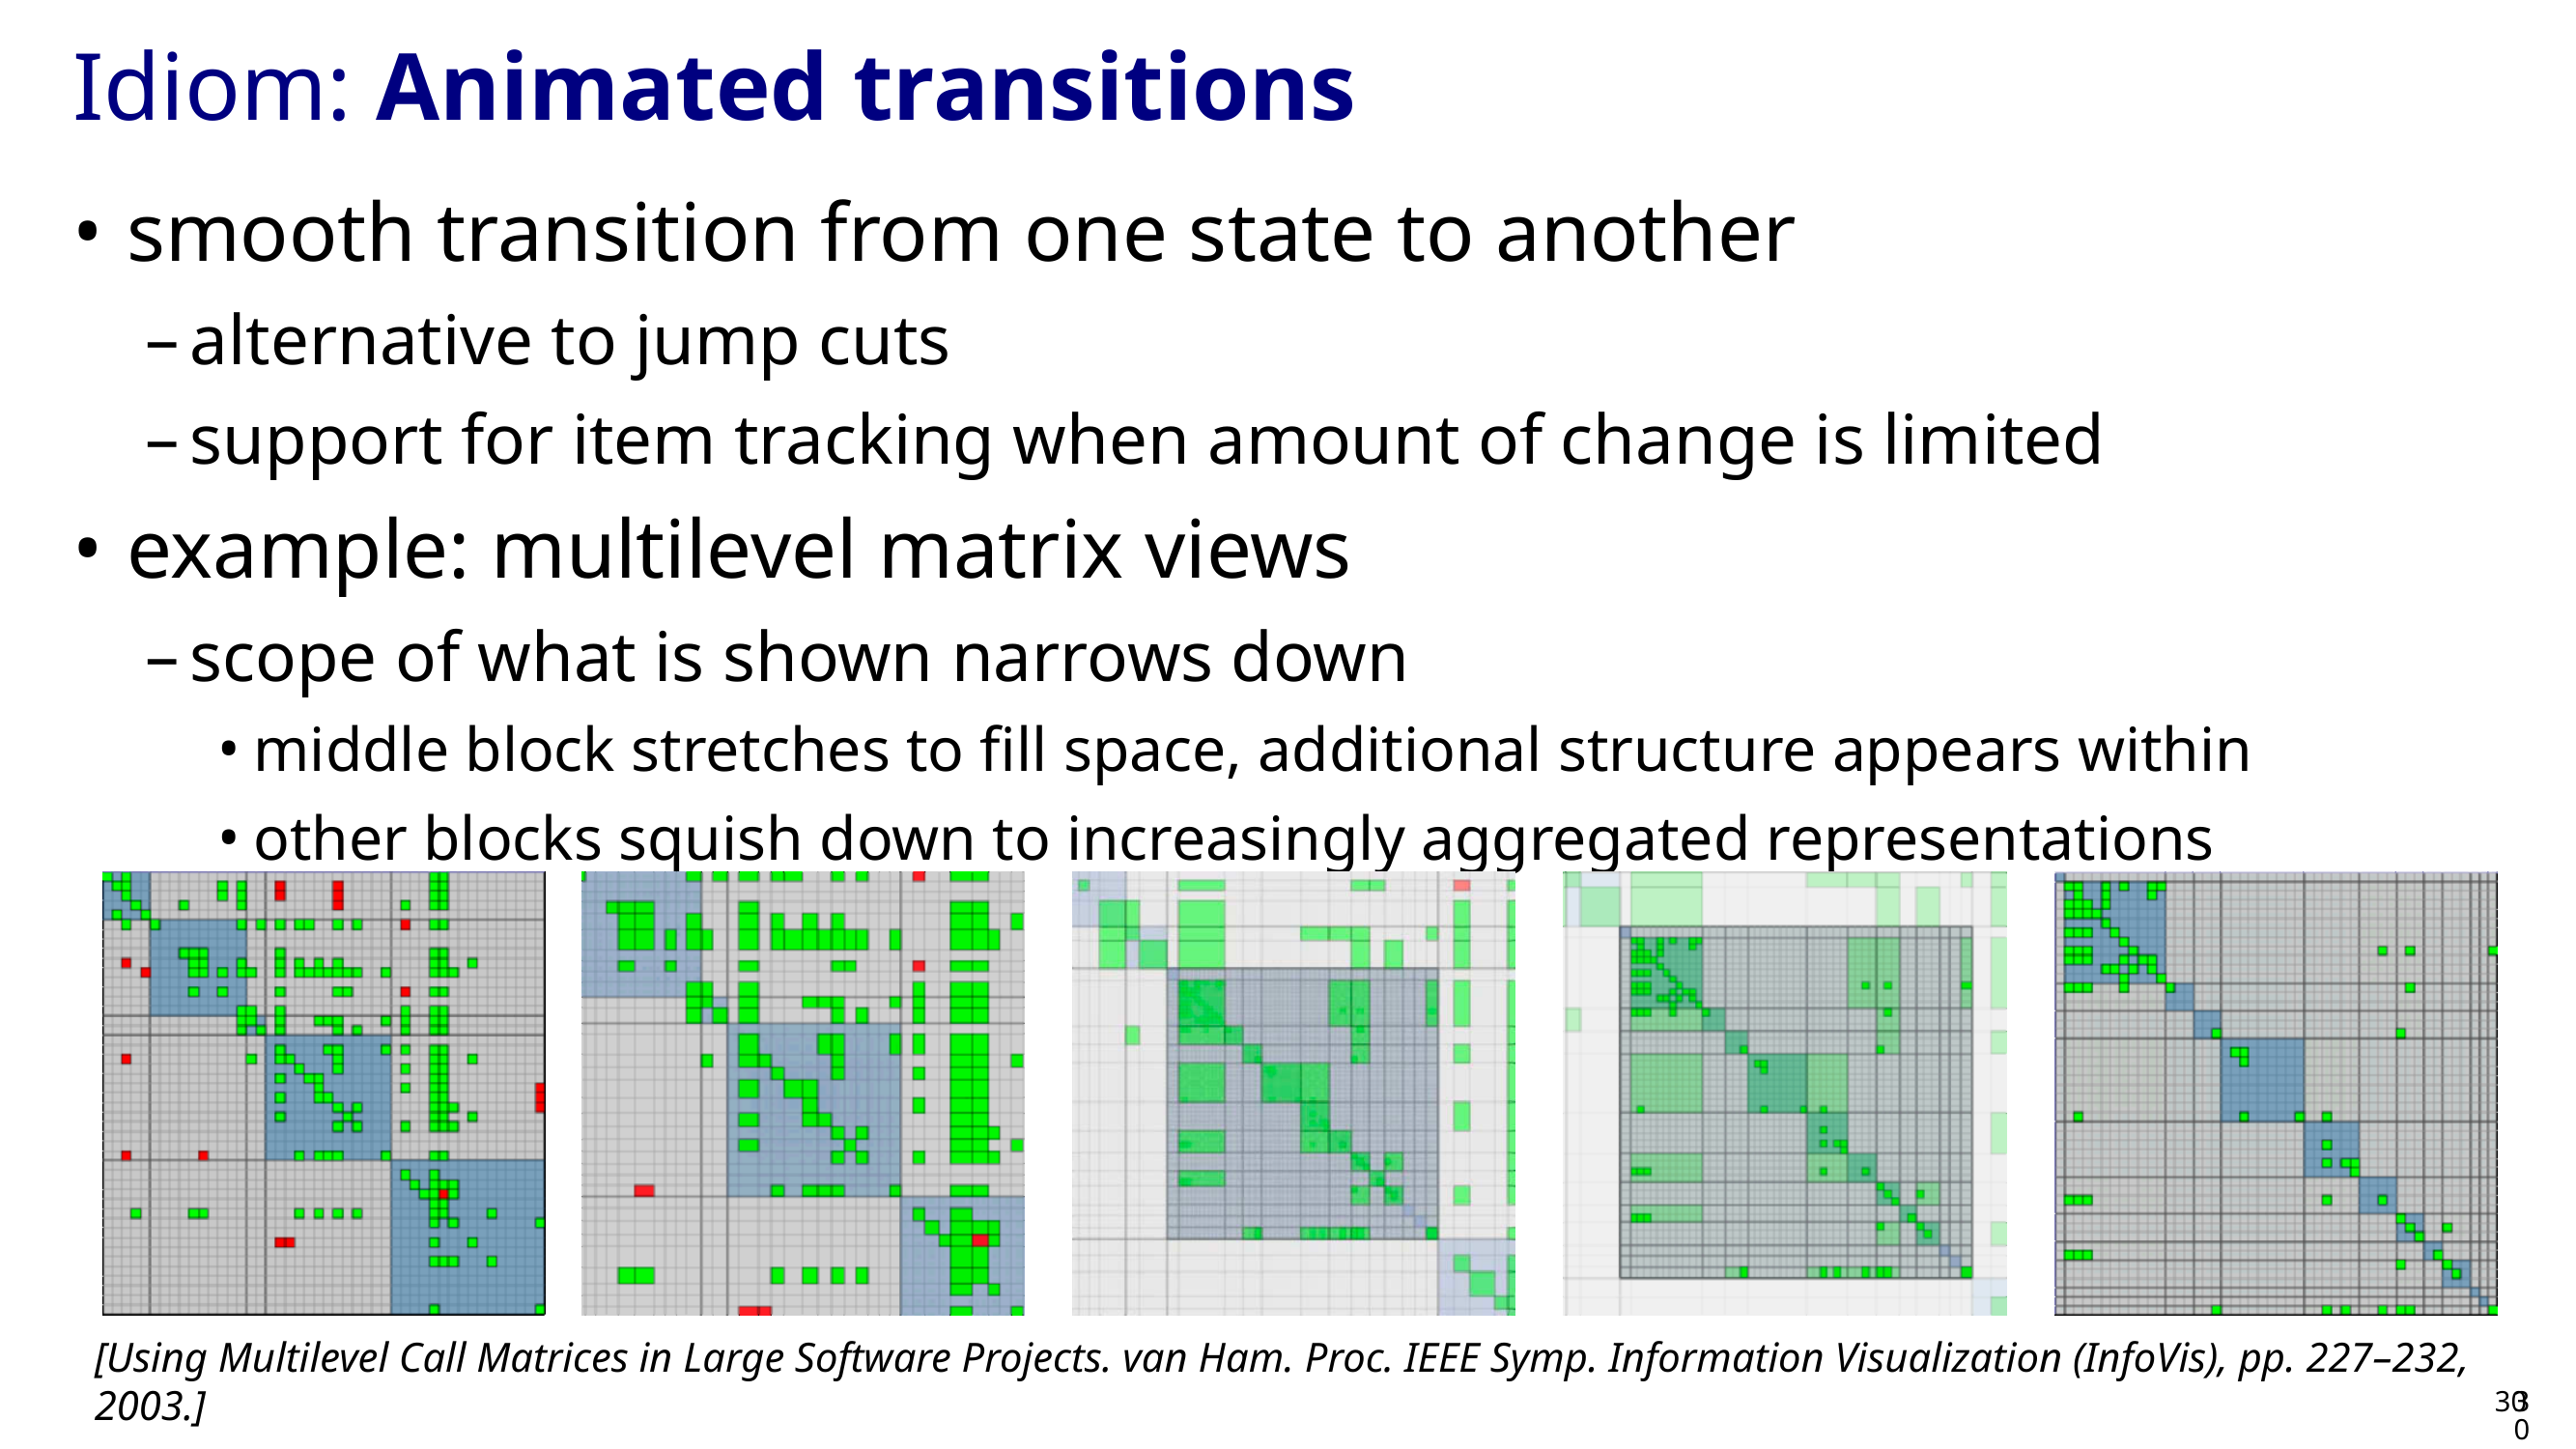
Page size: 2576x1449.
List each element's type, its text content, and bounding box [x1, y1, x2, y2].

picture [2054, 871, 2498, 1316]
list smooth transition from one state to another alternative to jump cuts support for item tracking when amount of change is limited example: multilevel matrix views scope of what is shown narrows down middle block stretches to fill space, additional structure appears within other blocks squish down to increasingly aggregated representations [66, 175, 2576, 1449]
text_box 30 [2499, 1376, 2542, 1421]
picture [581, 871, 1025, 1316]
title Idiom: Animated transitions [66, 0, 2576, 167]
picture [102, 871, 546, 1316]
picture [1563, 871, 2007, 1316]
picture [1072, 871, 1515, 1316]
text_box [Using Multilevel Call Matrices in Large Software Projects. van Ham. Proc. IEEE Symp. Information Visualization (InfoVis), pp. 227–232, 2003.] [94, 1332, 2481, 1391]
